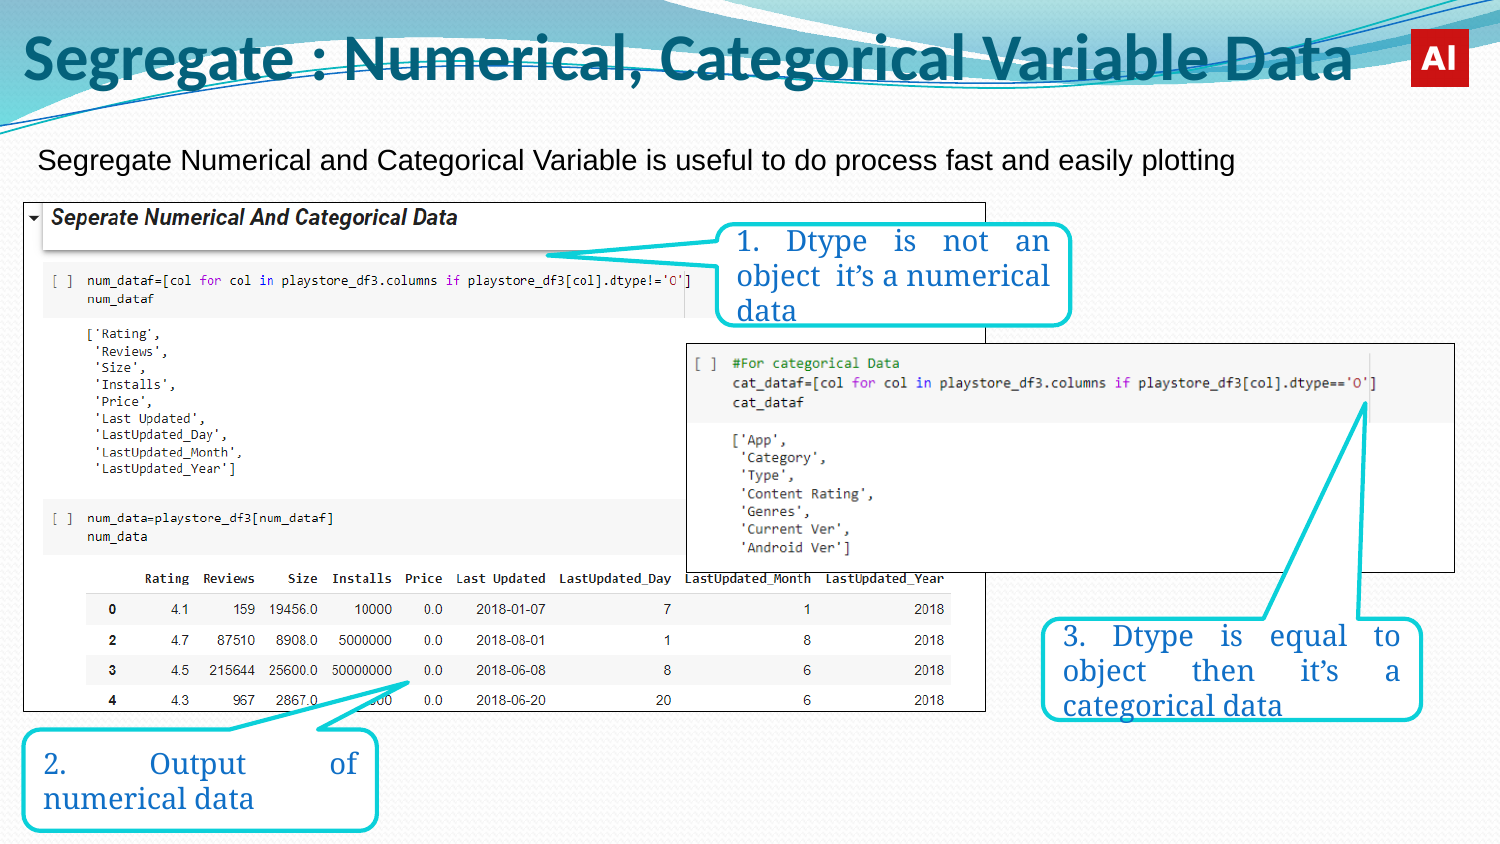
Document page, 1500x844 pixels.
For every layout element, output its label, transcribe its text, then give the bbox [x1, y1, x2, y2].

text_box 3. Dtype is equal to object then it’s a categorical data [1040, 585, 1424, 723]
text_box 1. Dtype is not an object it’s a numerical data [993, 222, 1073, 328]
text_box Segregate Numerical and Categorical Variable is useful to do process fast and easily plotting [22, 133, 1253, 184]
title Segregate : Numerical, Categorical Variable Data [23, 0, 1422, 94]
picture [1411, 29, 1470, 88]
text_box 2. Output of numerical data [21, 723, 379, 833]
picture [23, 202, 1455, 712]
